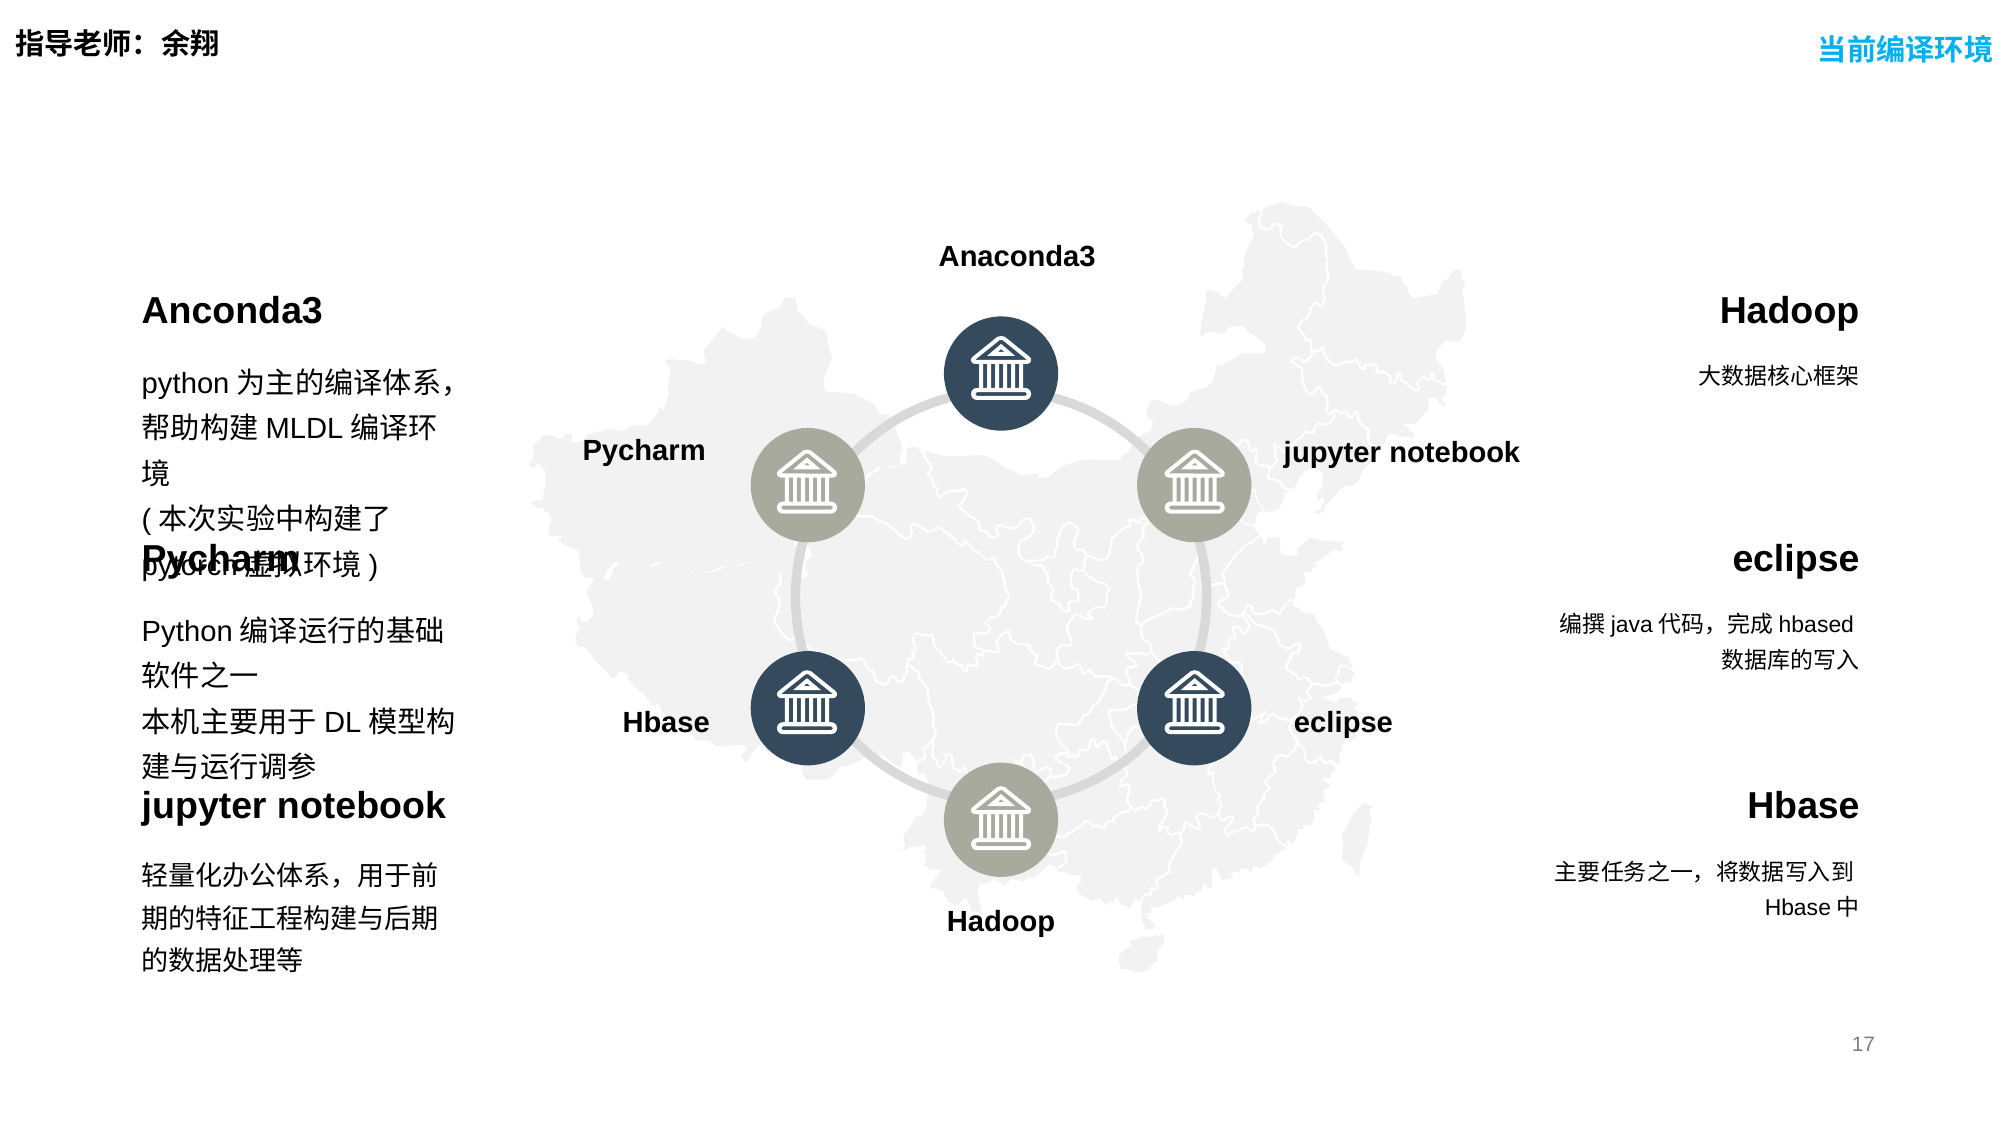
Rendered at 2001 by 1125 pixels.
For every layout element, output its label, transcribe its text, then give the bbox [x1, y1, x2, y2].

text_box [126, 201, 1875, 973]
text_box 指导老师：余翔 [0, 8, 1780, 69]
slide_number 17 [1412, 1025, 1890, 1060]
text_box 当前编译环境 [1803, 9, 2000, 88]
